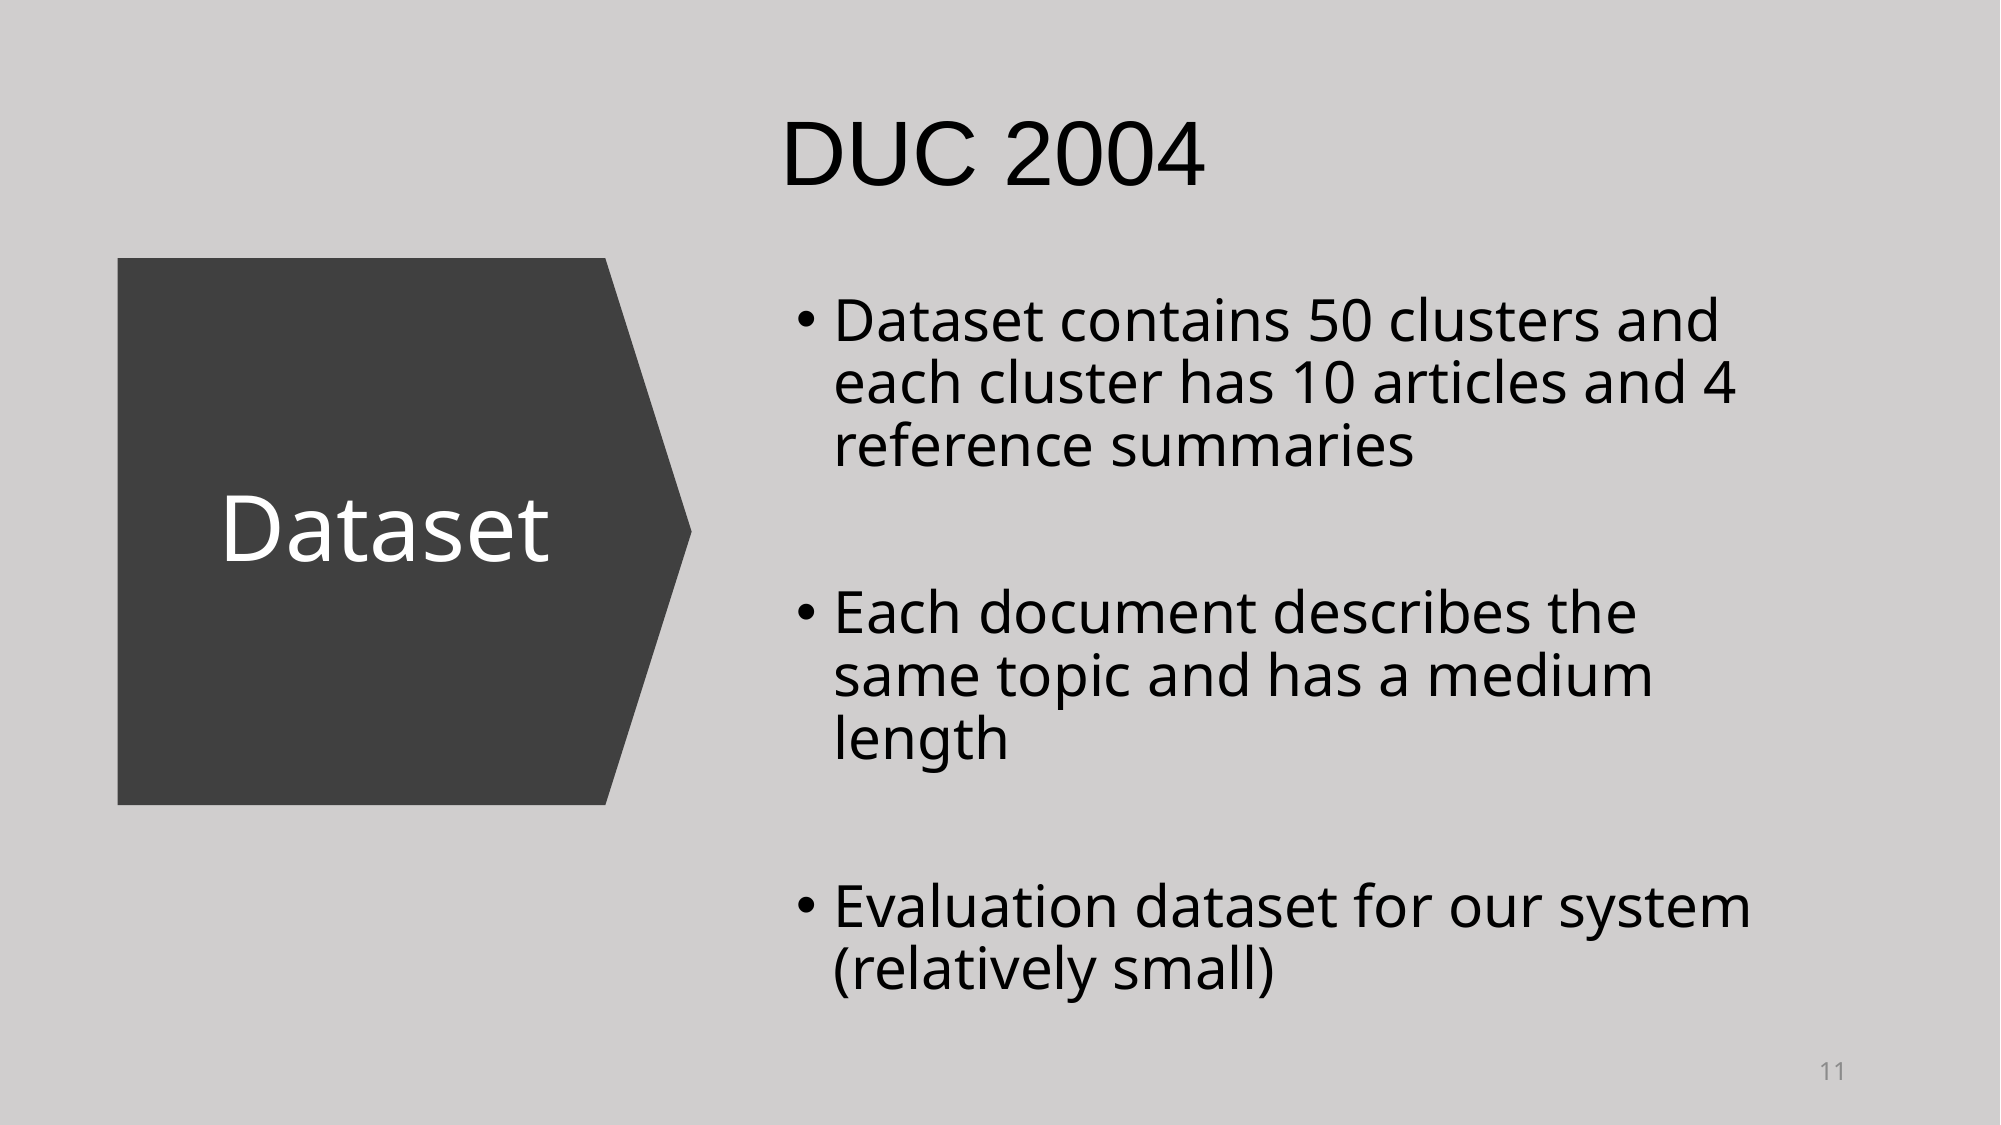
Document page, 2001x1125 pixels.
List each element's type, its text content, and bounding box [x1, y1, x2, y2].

title Dataset [168, 322, 601, 741]
slide_number 11 [1412, 1042, 1863, 1103]
text_box DUC 2004 [765, 85, 1223, 211]
text_box [116, 257, 693, 807]
list Dataset contains 50 clusters and each cluster has 10 articles and 4 reference summaries Each document describes the same topic and has a medium length Evaluation dataset for our system (relatively small) [781, 283, 1783, 1040]
